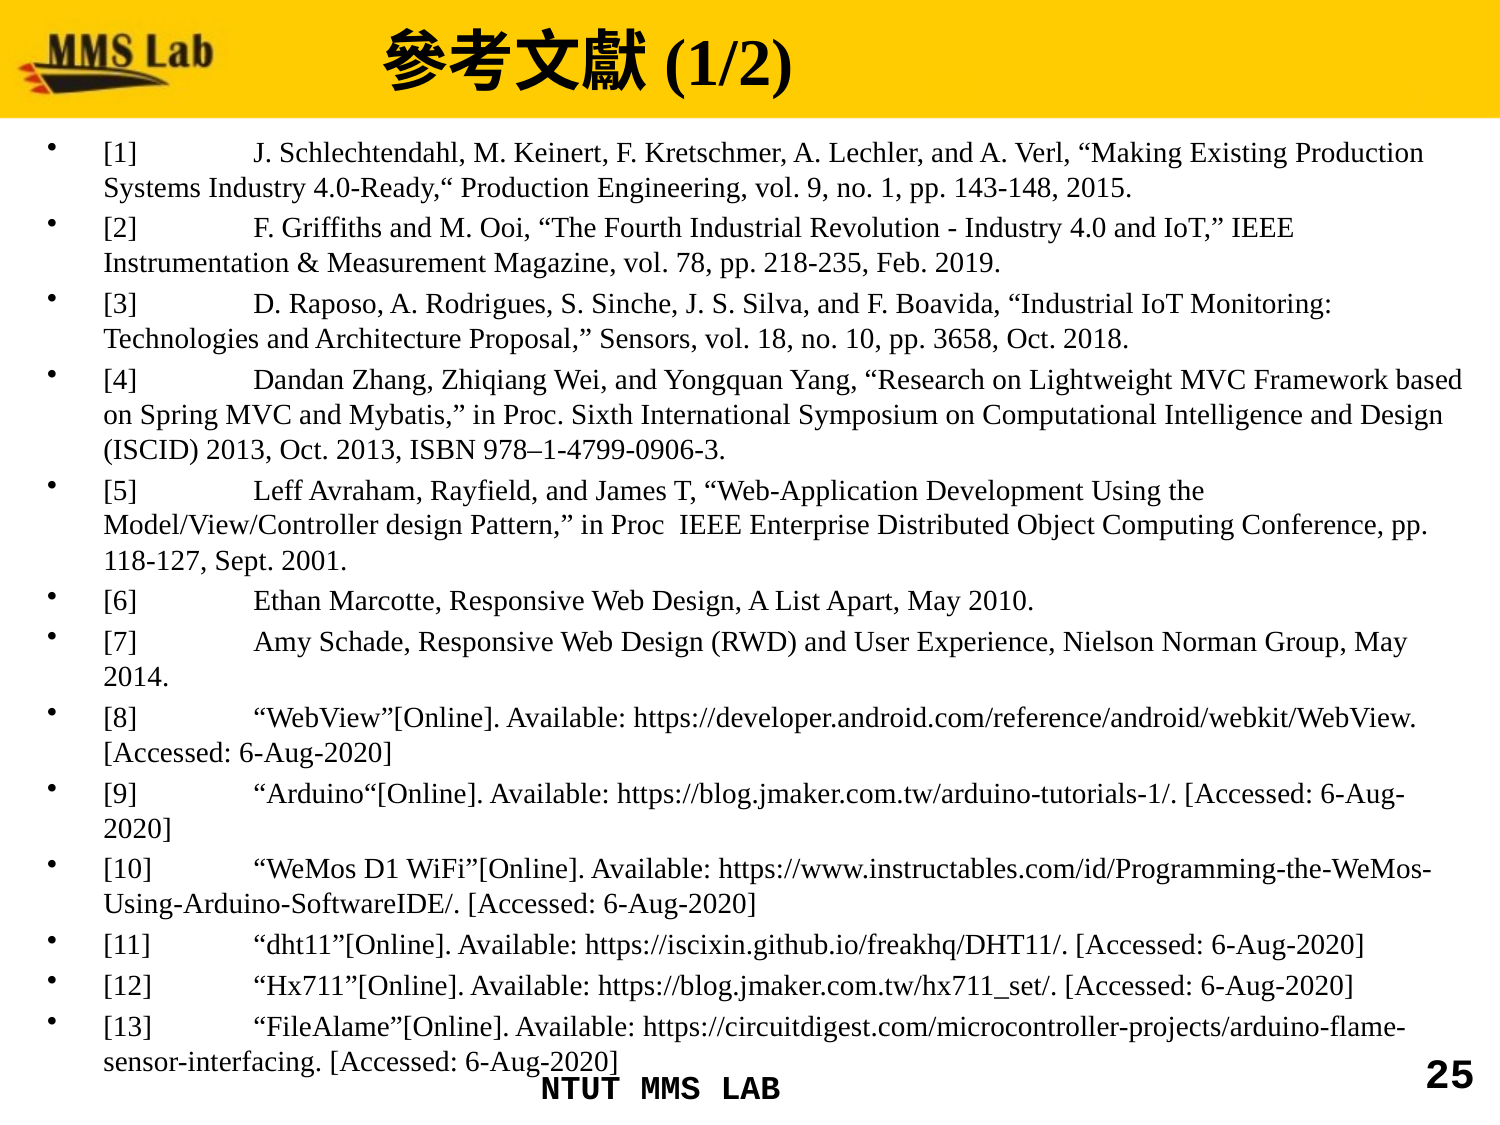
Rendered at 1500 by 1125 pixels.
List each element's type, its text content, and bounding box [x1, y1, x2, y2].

title 參考文獻(1/2) [366, 0, 1500, 119]
footer NTUT MMS LAB [525, 1058, 1013, 1107]
list [1] J. Schlechtendahl, M. Keinert, F. Kretschmer, A. Lechler, and A. Verl, “Making Existing Production Systems Industry 4.0-Ready,“ Production Engineering, vol. 9, no. 1, pp. 143-148, 2015. [2] F. Griffiths and M. Ooi, “The Fourth Industrial Revolution - Industry 4.0 and IoT,” IEEE Instrumentation & Measurement Magazine, vol. 78, pp. 218-235, Feb. 2019. [3] D. Raposo, A. Rodrigues, S. Sinche, J. S. Silva, and F. Boavida, “Industrial IoT Monitoring: Technologies and Architecture Proposal,” Sensors, vol. 18, no. 10, pp. 3658, Oct. 2018. [4] Dandan Zhang, Zhiqiang Wei, and Yongquan Yang, “Research on Lightweight MVC Framework based on Spring MVC and Mybatis,” in Proc. Sixth International Symposium on Computational Intelligence and Design (ISCID) 2013, Oct. 2013, ISBN 978–1-4799-0906-3. [5] Leff Avraham, Rayfield, and James T, “Web-Application Development Using the Model/View/Controller design Pattern,” in Proc IEEE Enterprise Distributed Object Computing Conference, pp. 118-127, Sept. 2001. [6] Ethan Marcotte, Responsive Web Design, A List Apart, May 2010. [7] Amy Schade, Responsive Web Design (RWD) and User Experience, Nielson Norman Group, May 2014. [8] “WebView”[Online]. Available: https://developer.android.com/reference/android/webkit/WebView. [Accessed: 6-Aug-2020] [9] “Arduino“[Online]. Available: https://blog.jmaker.com.tw/arduino-tutorials-1/. [Accessed: 6-Aug-2020] [10] “WeMos D1 WiFi”[Online]. Available: https://www.instructables.com/id/Programming-the-WeMos-Using-Arduino-SoftwareIDE/. [Accessed: 6-Aug-2020] [11] “dht11”[Online]. Available: https://iscixin.github.io/freakhq/DHT11/. [Accessed: 6-Aug-2020] [12] “Hx711”[Online]. Available: https://blog.jmaker.com.tw/hx711_set/. [Accessed: 6-Aug-2020] [13] “FileAlame”[Online]. Available: https://circuitdigest.com/microcontroller-projects/arduino-flame-sensor-interfacing. [Accessed: 6-Aug-2020] [32, 125, 1485, 1032]
slide_number 25 [1139, 1039, 1491, 1118]
picture [0, 0, 1500, 1096]
